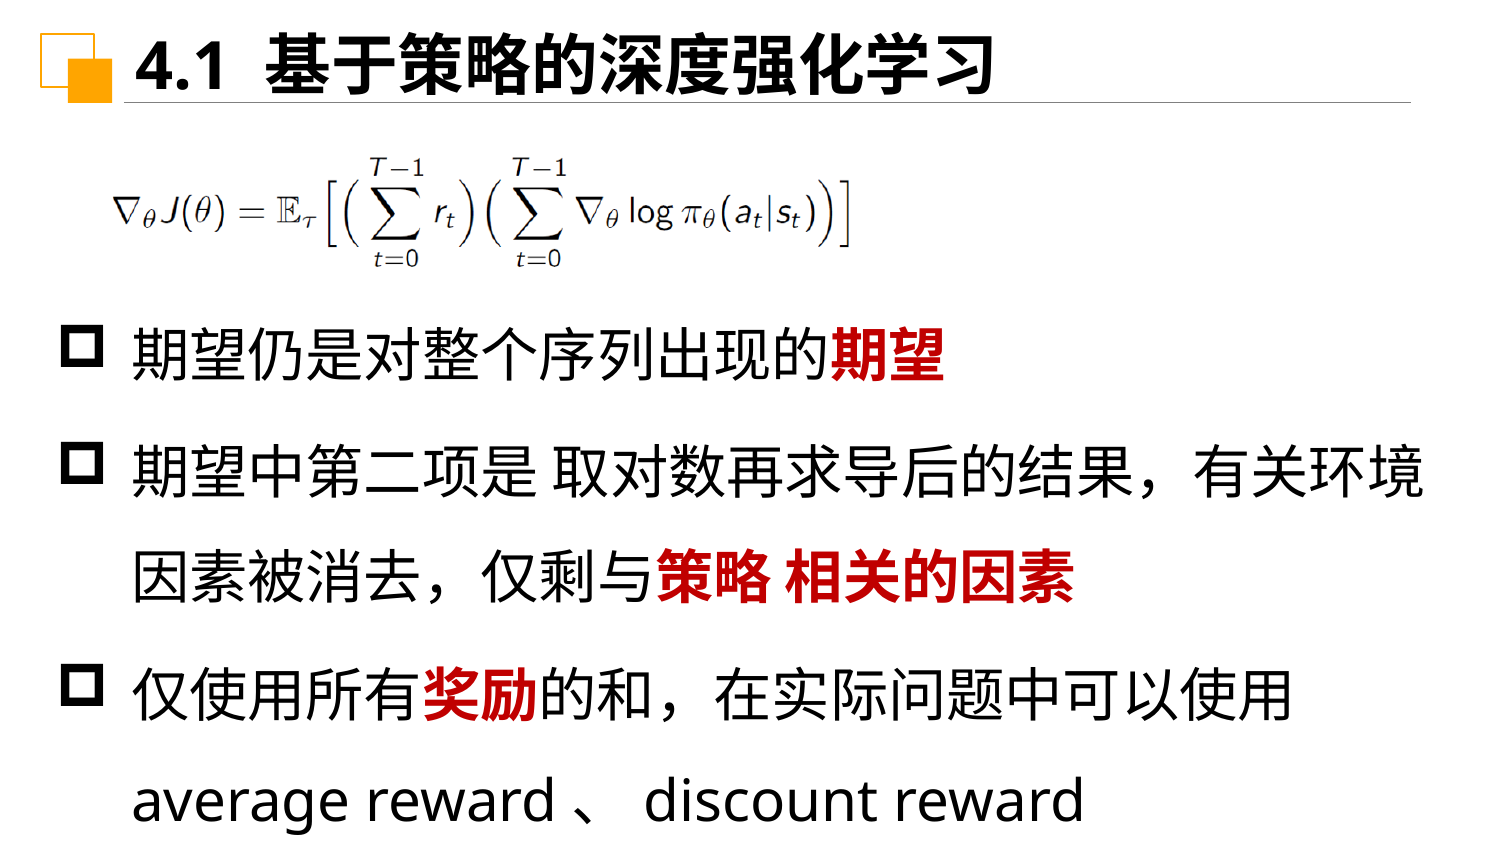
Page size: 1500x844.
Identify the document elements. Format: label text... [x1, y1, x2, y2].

text_box 期望仍是对整个序列出现的期望 期望中第二项是 取对数再求导后的结果，有关环境因素被消去，仅剩与策略 相关的因素 仅使用所有奖励的和，在实际问题中可以使用average reward、discount reward [41, 275, 1495, 841]
picture [88, 114, 869, 278]
text_box 4.1 基于策略的深度强化学习 [135, 32, 1117, 95]
